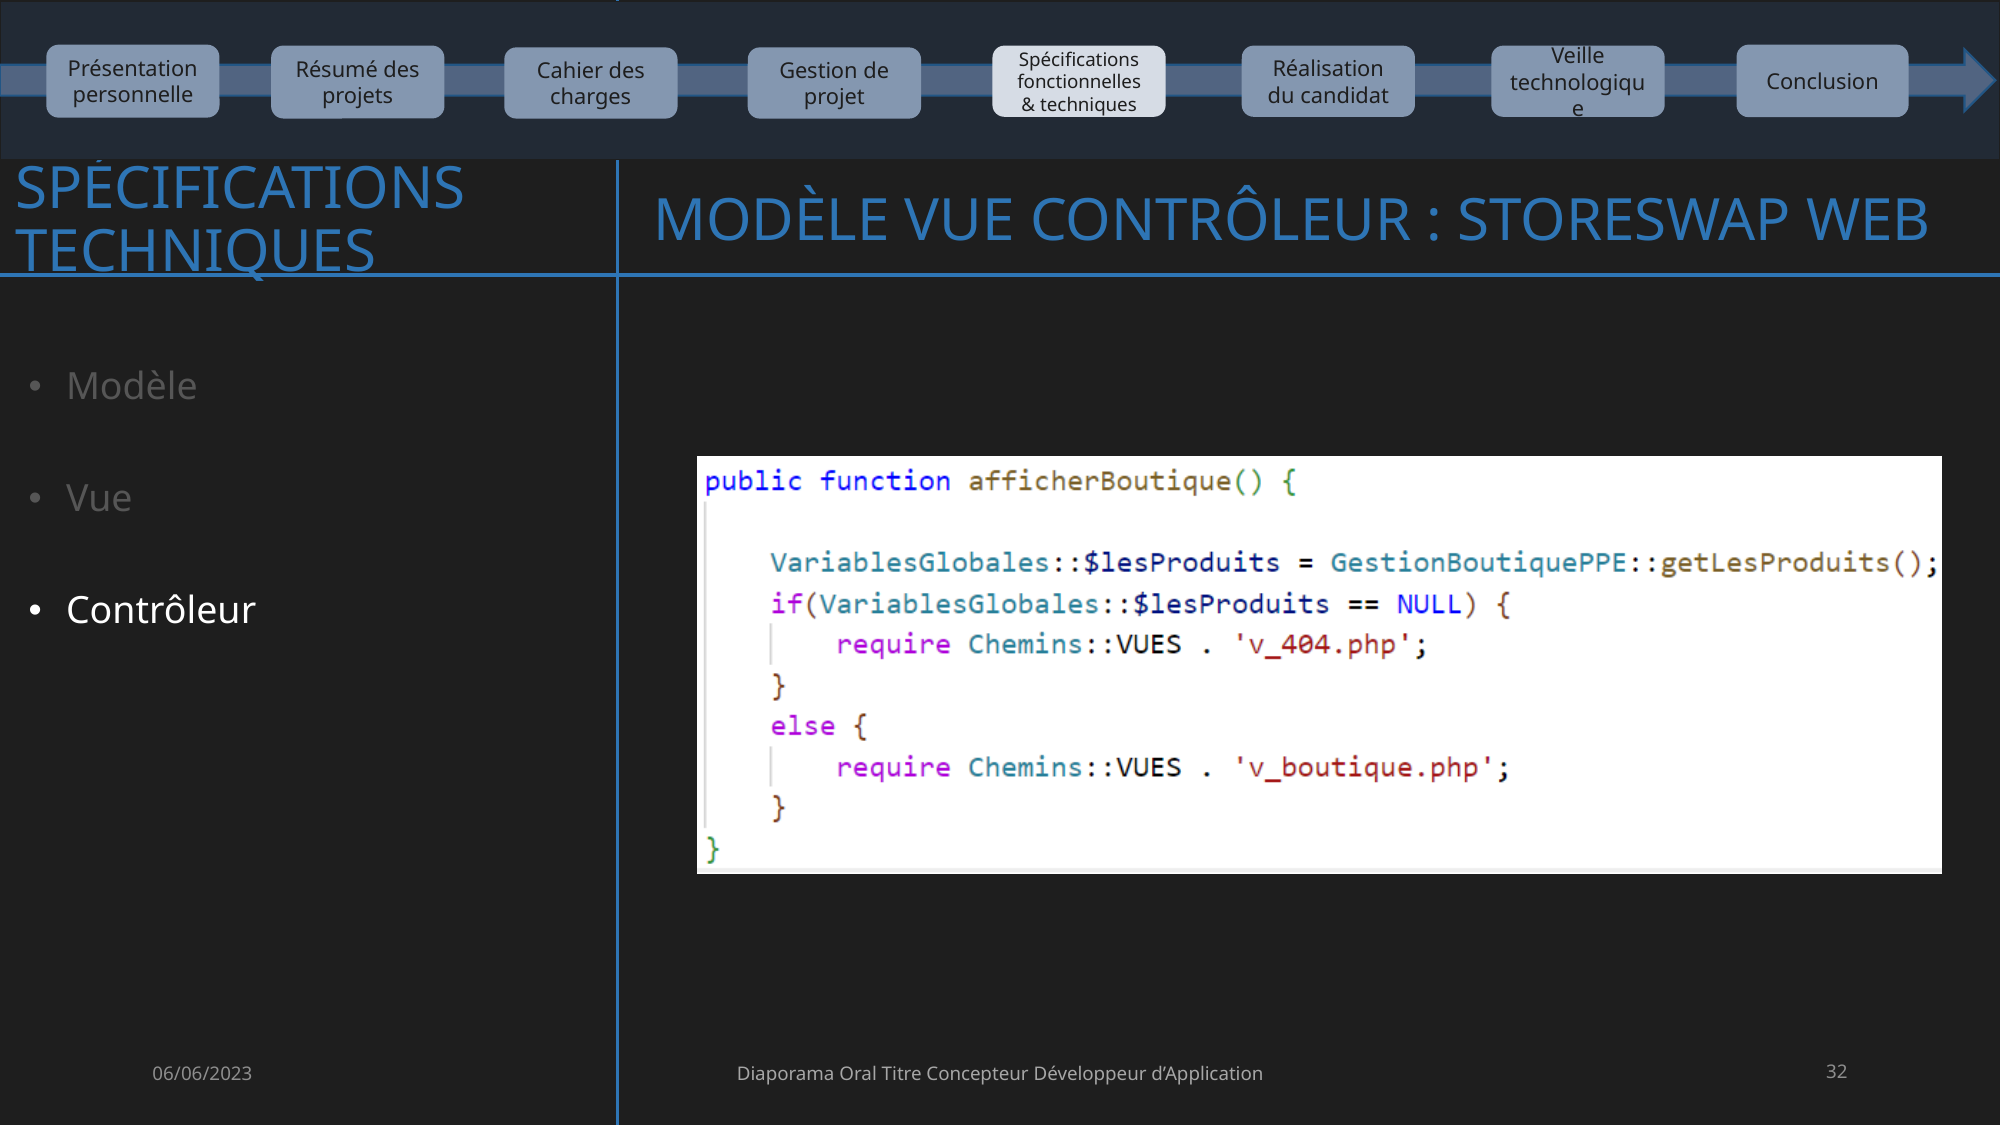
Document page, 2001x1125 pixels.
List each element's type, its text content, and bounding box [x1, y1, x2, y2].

picture [697, 456, 1942, 874]
slide_number 32 [1412, 1042, 1863, 1103]
text_box Modèle vue contrôleur : storeswap WEB [653, 179, 1985, 261]
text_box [0, 1, 2000, 160]
text_box Contrôleur [28, 584, 556, 644]
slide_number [137, 1042, 588, 1103]
text_box Modèle [28, 359, 556, 420]
footer Diaporama Oral Titre Concepteur Développeur d’Application [662, 1042, 1338, 1103]
text_box Vue [28, 471, 556, 532]
title Spécifications techniques [15, 160, 647, 292]
